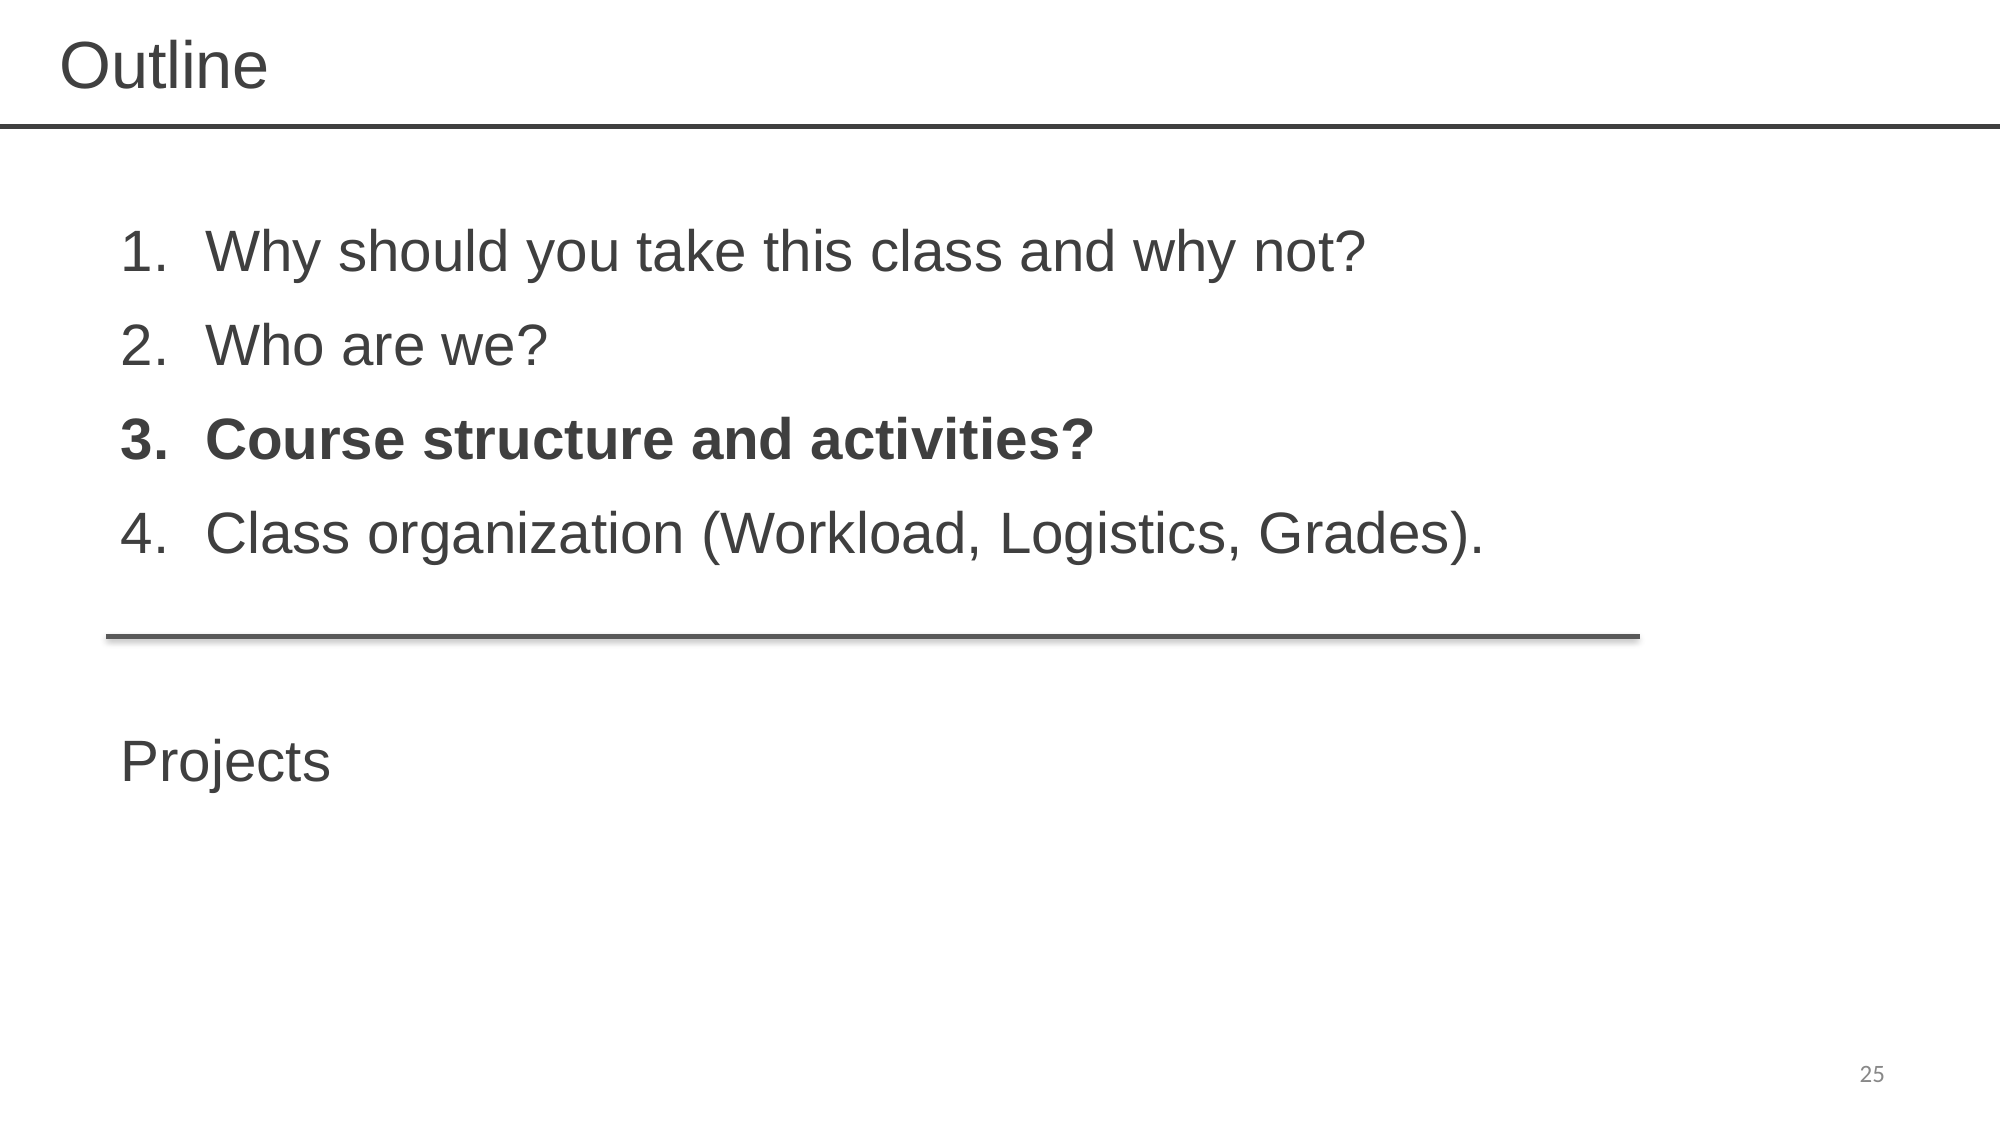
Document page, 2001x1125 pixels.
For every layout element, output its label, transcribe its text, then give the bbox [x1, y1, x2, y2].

list Why should you take this class and why not? Who are we? Course structure and activities? Class organization (Workload, Logistics, Grades). [105, 205, 1831, 1004]
title Outline [44, 14, 1813, 127]
text_box Projects [105, 715, 1109, 801]
slide_number 25 [1433, 1042, 1900, 1103]
